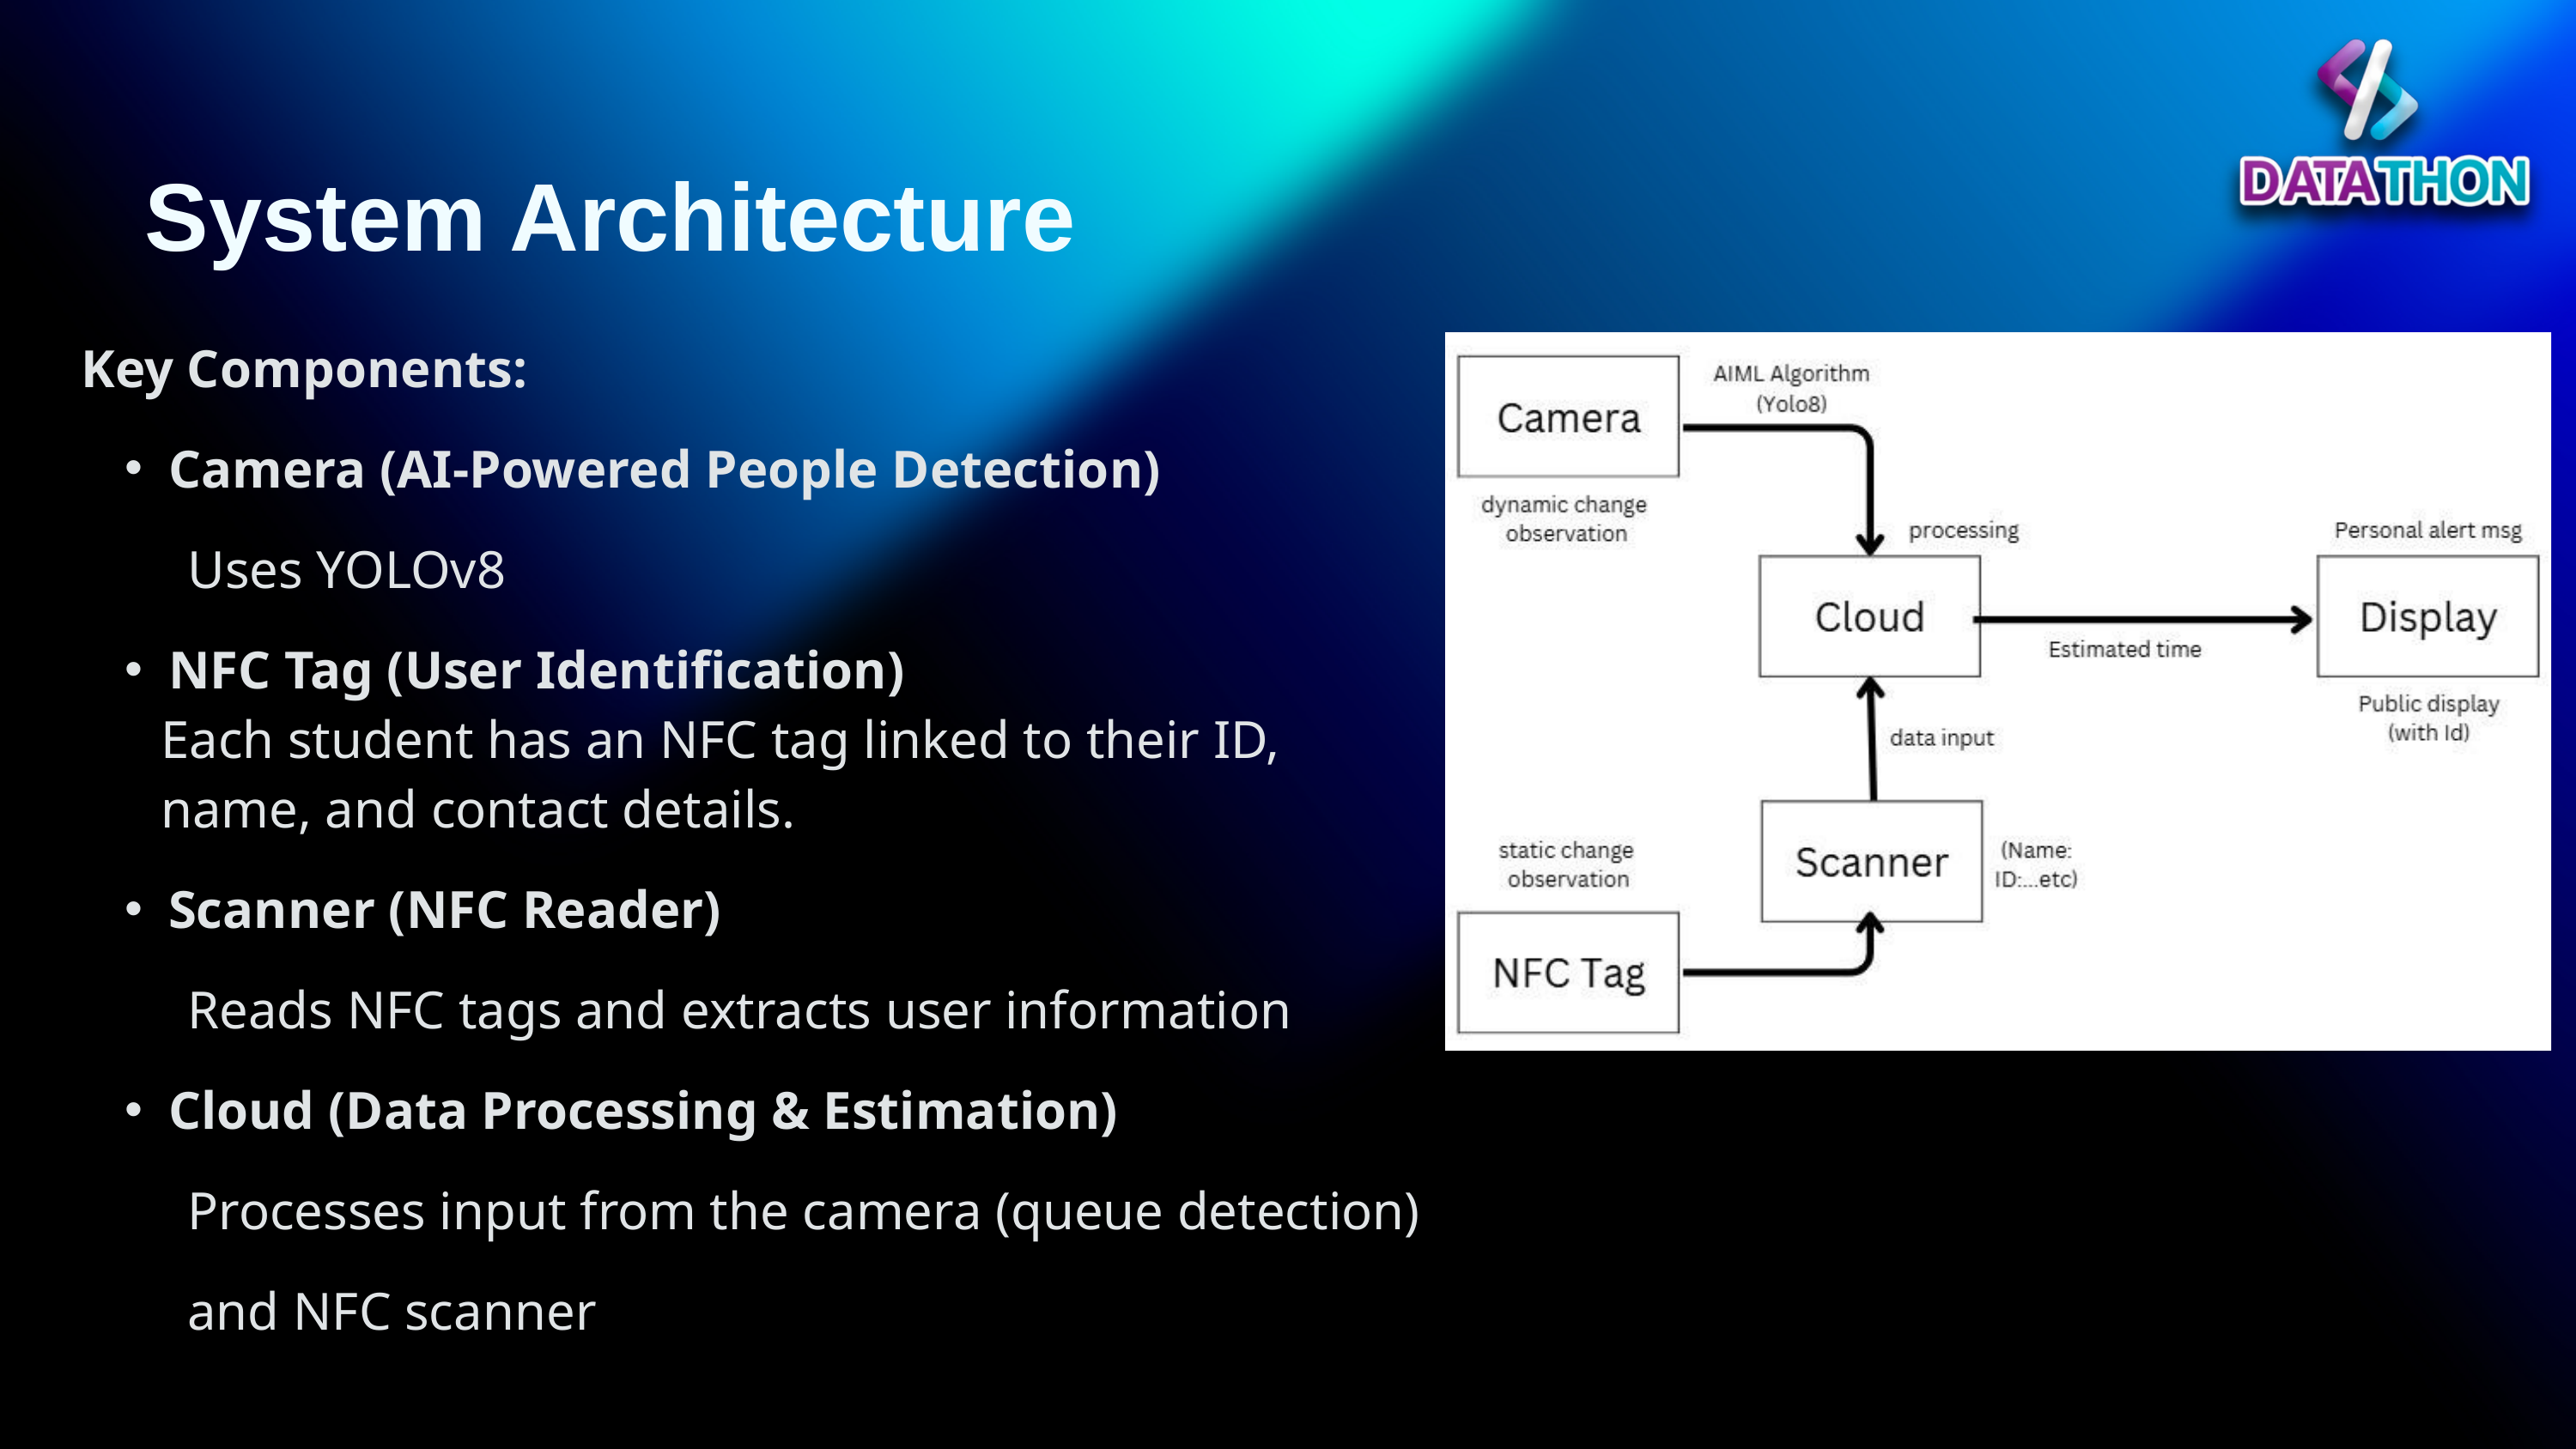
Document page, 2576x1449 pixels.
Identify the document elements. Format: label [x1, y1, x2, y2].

text_box [2360, 332, 2552, 1051]
text_box [81, 296, 2354, 1223]
text_box [2184, 14, 2576, 252]
text_box [144, 125, 1669, 287]
text_box [0, 0, 2576, 1449]
